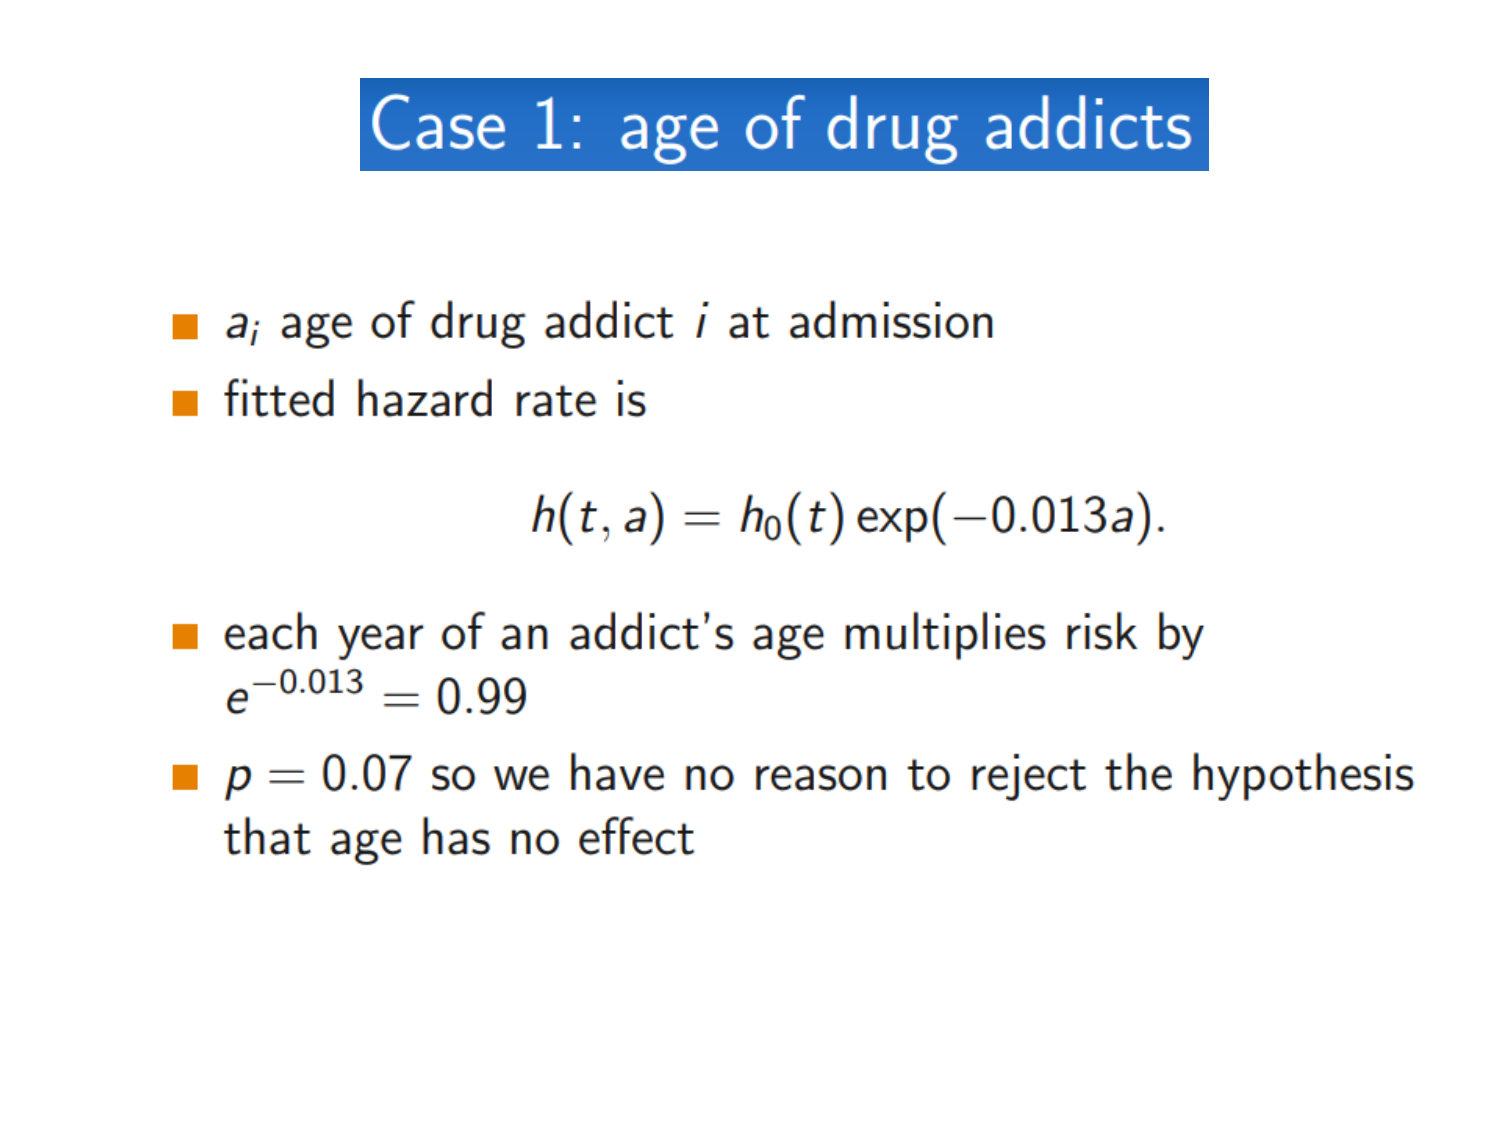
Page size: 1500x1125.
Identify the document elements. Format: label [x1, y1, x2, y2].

picture [359, 77, 1209, 171]
picture [51, 205, 1449, 920]
